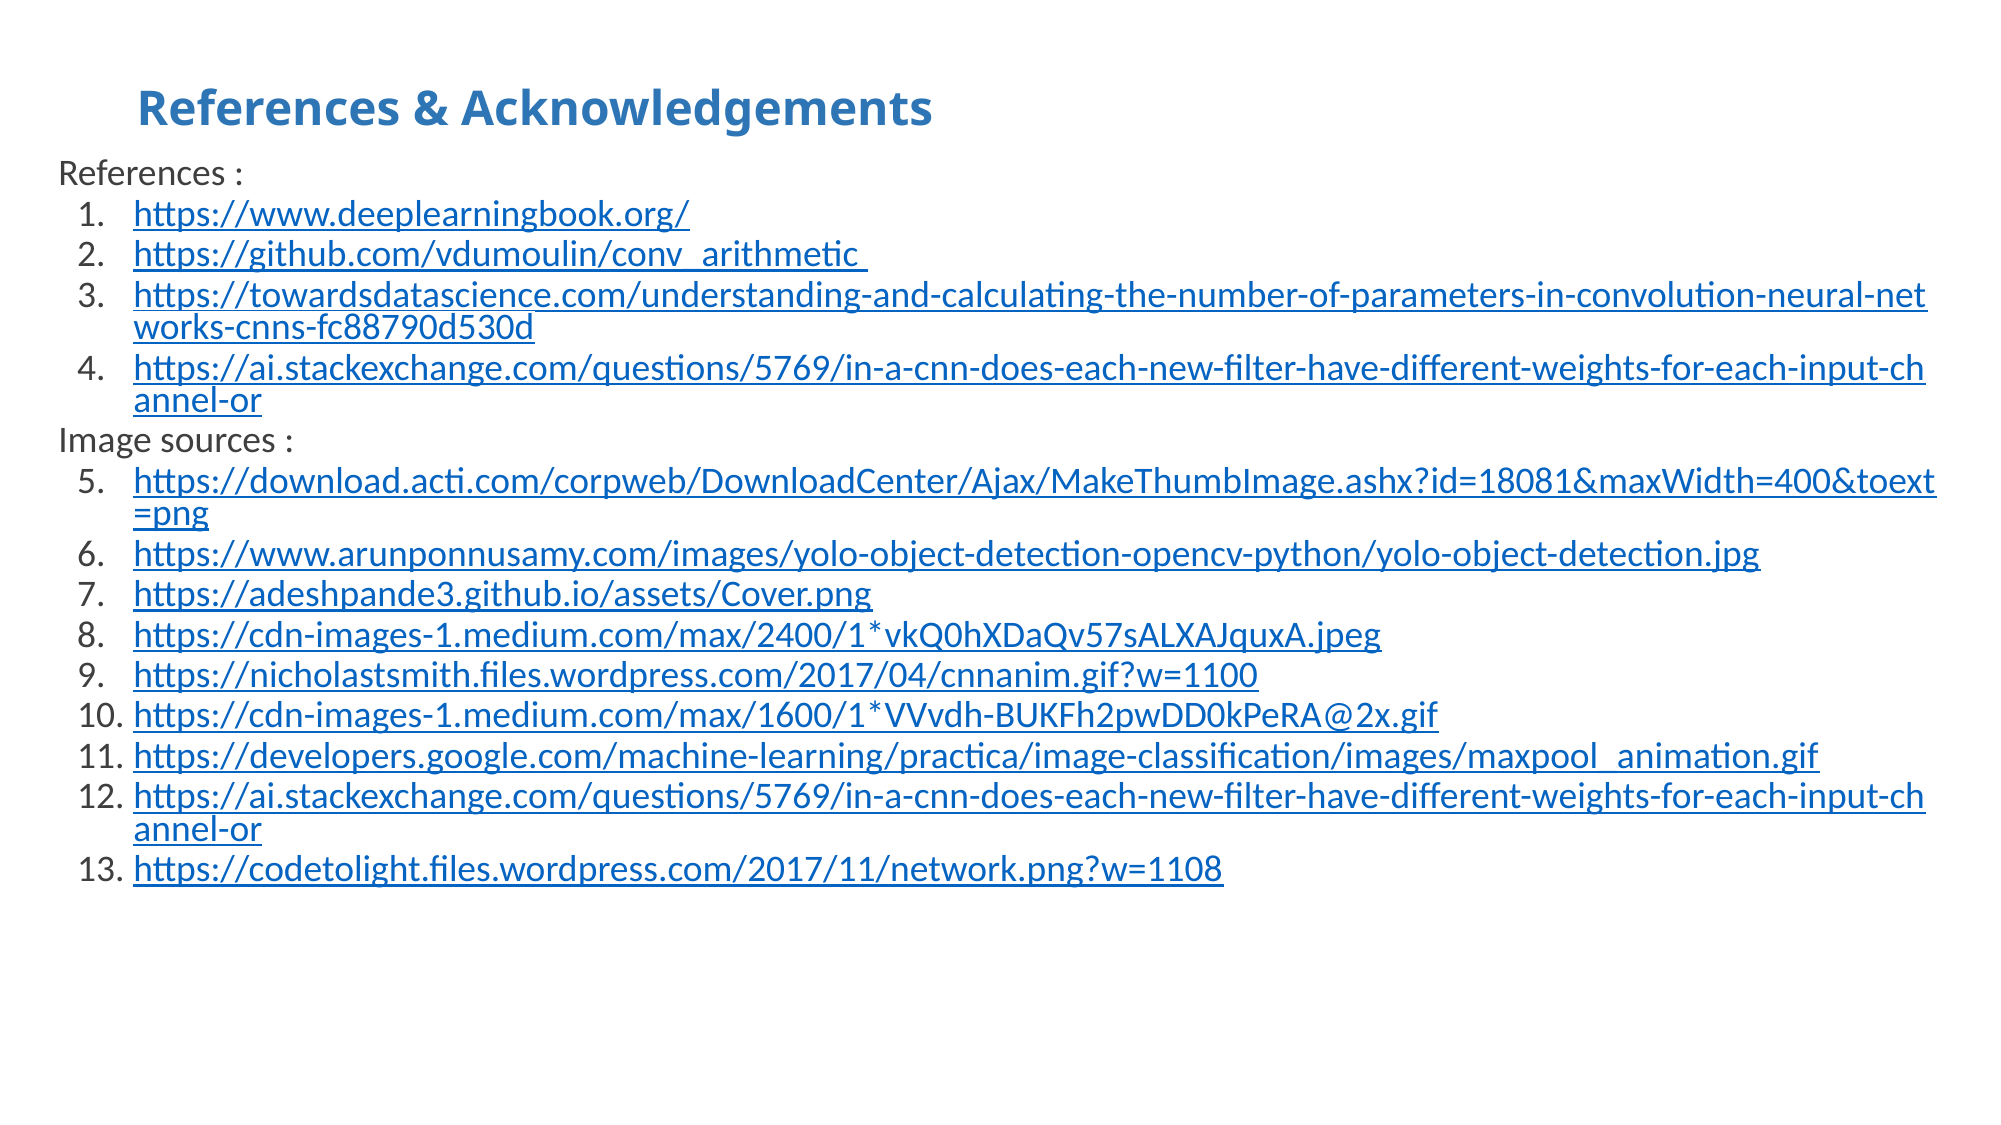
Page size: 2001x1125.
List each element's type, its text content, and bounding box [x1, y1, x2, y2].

list References : https://www.deeplearningbook.org/ https://github.com/vdumoulin/conv_arithmetic https://towardsdatascience.com/understanding-and-calculating-the-number-of-parameters-in-convolution-neural-networks-cnns-fc88790d530d https://ai.stackexchange.com/questions/5769/in-a-cnn-does-each-new-filter-have-different-weights-for-each-input-channel-or Image sources : https://download.acti.com/corpweb/DownloadCenter/Ajax/MakeThumbImage.ashx?id=18081&maxWidth=400&toext=png https://www.arunponnusamy.com/images/yolo-object-detection-opencv-python/yolo-object-detection.jpg https://adeshpande3.github.io/assets/Cover.png https://cdn-images-1.medium.com/max/2400/1*vkQ0hXDaQv57sALXAJquxA.jpeg https://nicholastsmith.files.wordpress.com/2017/04/cnnanim.gif?w=1100 https://cdn-images-1.medium.com/max/1600/1*VVvdh-BUKFh2pwDD0kPeRA@2x.gif https://developers.google.com/machine-learning/practica/image-classification/images/maxpool_animation.gif https://ai.stackexchange.com/questions/5769/in-a-cnn-does-each-new-filter-have-different-weights-for-each-input-channel-or https://codetolight.files.wordpress.com/2017/11/network.png?w=1108 [43, 146, 1957, 1047]
title References & Acknowledgements [121, 70, 1756, 149]
